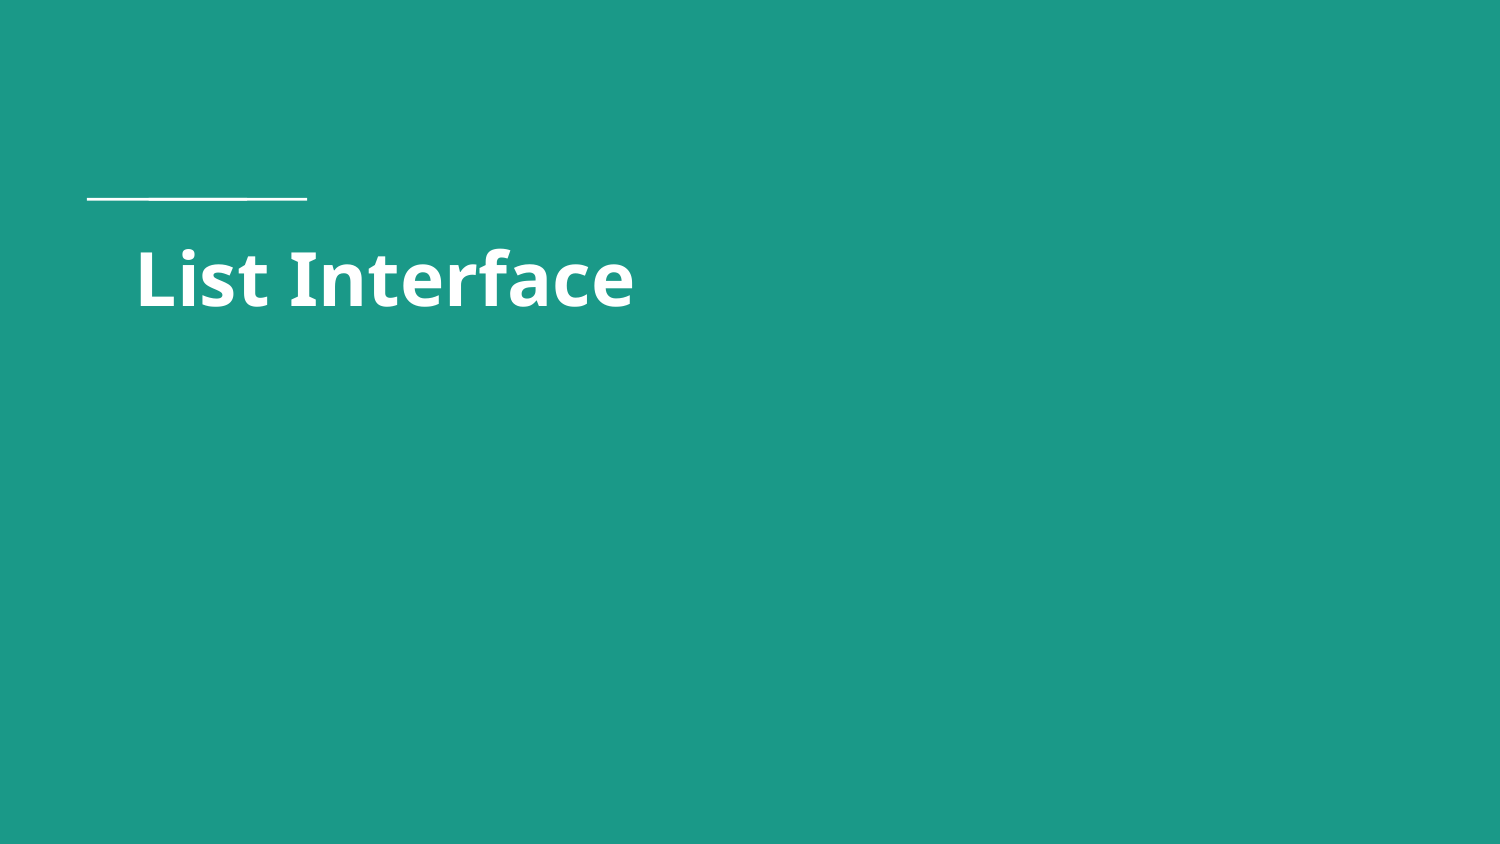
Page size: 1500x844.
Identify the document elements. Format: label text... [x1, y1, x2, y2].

title List Interface [119, 216, 1381, 466]
